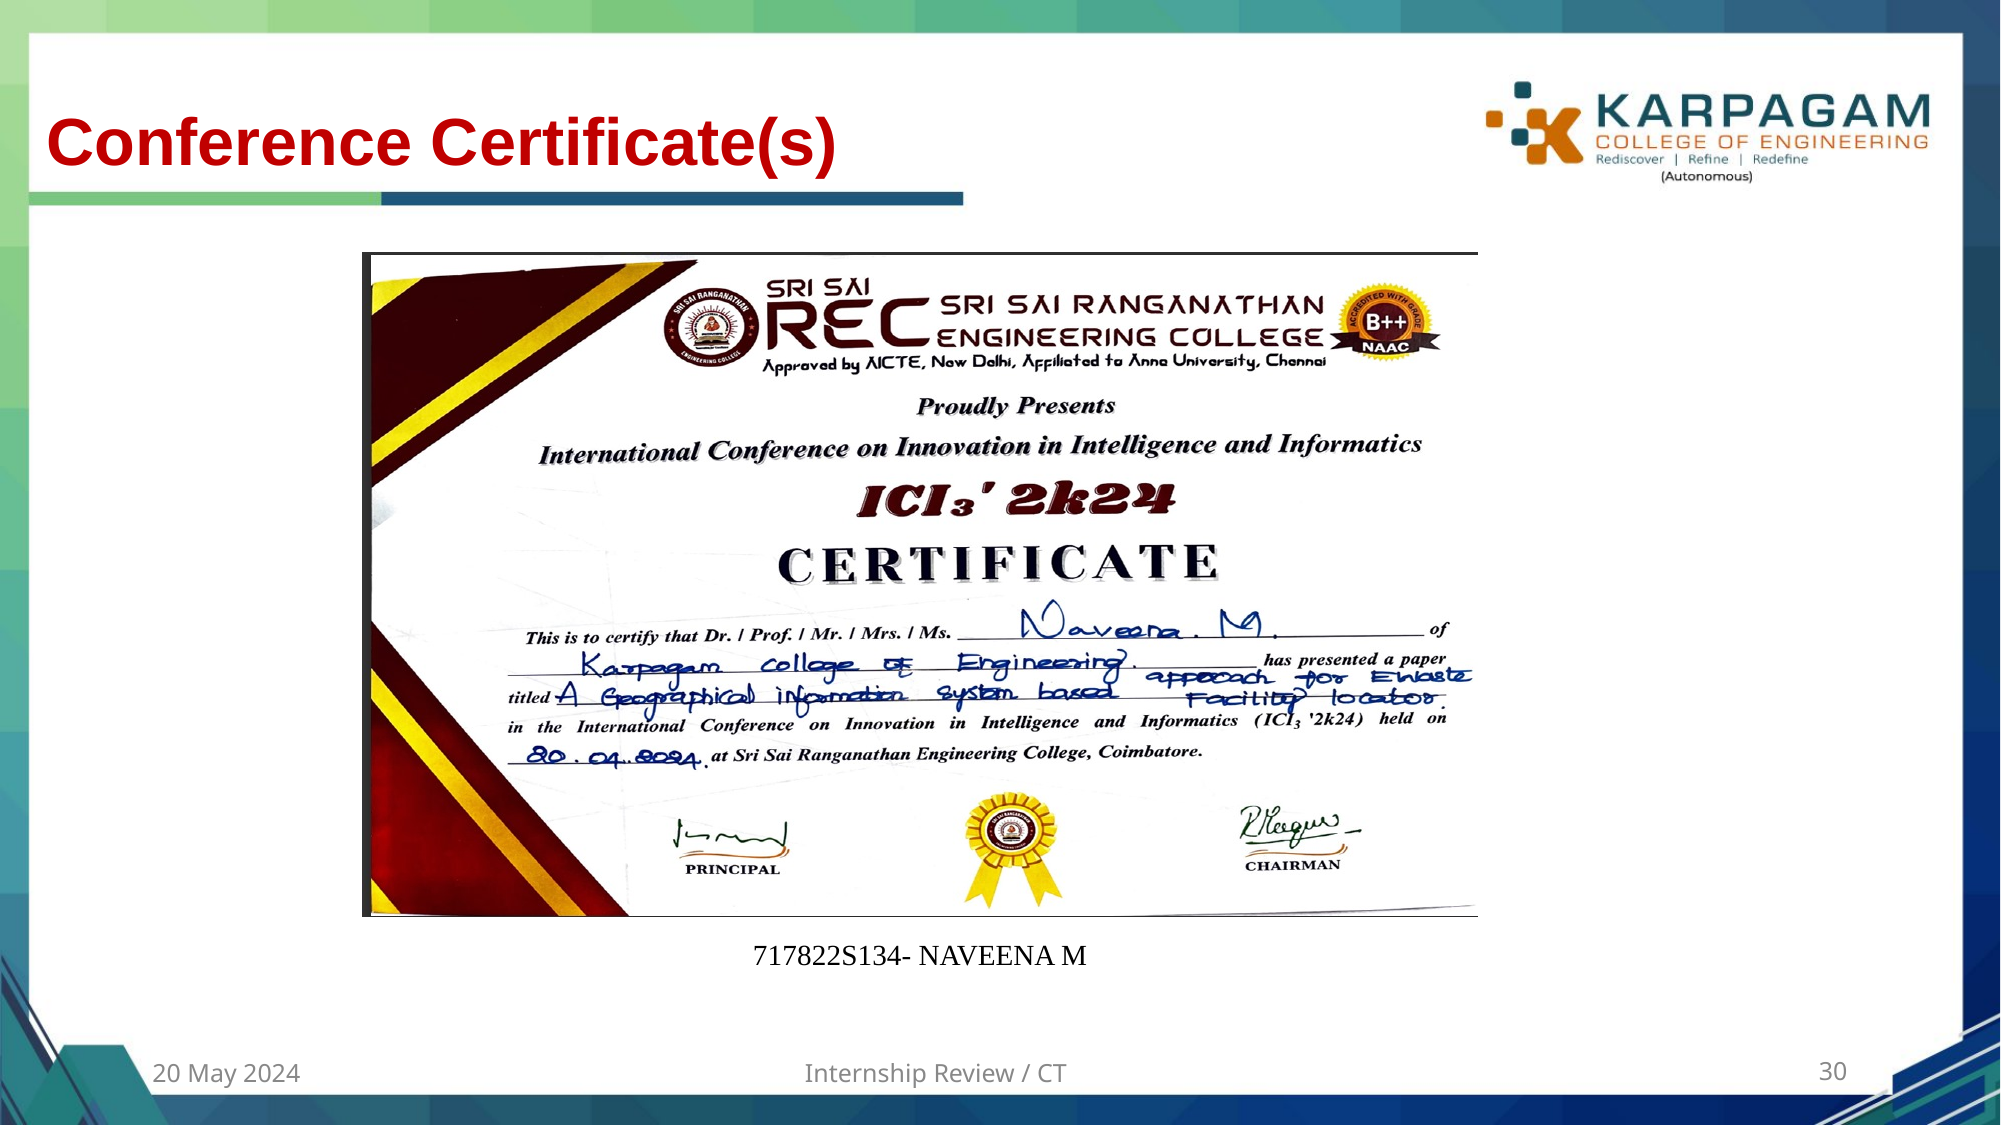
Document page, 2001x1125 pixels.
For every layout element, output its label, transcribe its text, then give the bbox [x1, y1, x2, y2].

footer Internship Review / CT [624, 1042, 1300, 1103]
text_box 717822S134- NAVEENA M [737, 928, 1218, 979]
title Conference Certificate(s) [31, 35, 1863, 253]
picture [0, 0, 2001, 1125]
slide_number ‹#› [1412, 1042, 1863, 1103]
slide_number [137, 1042, 588, 1103]
